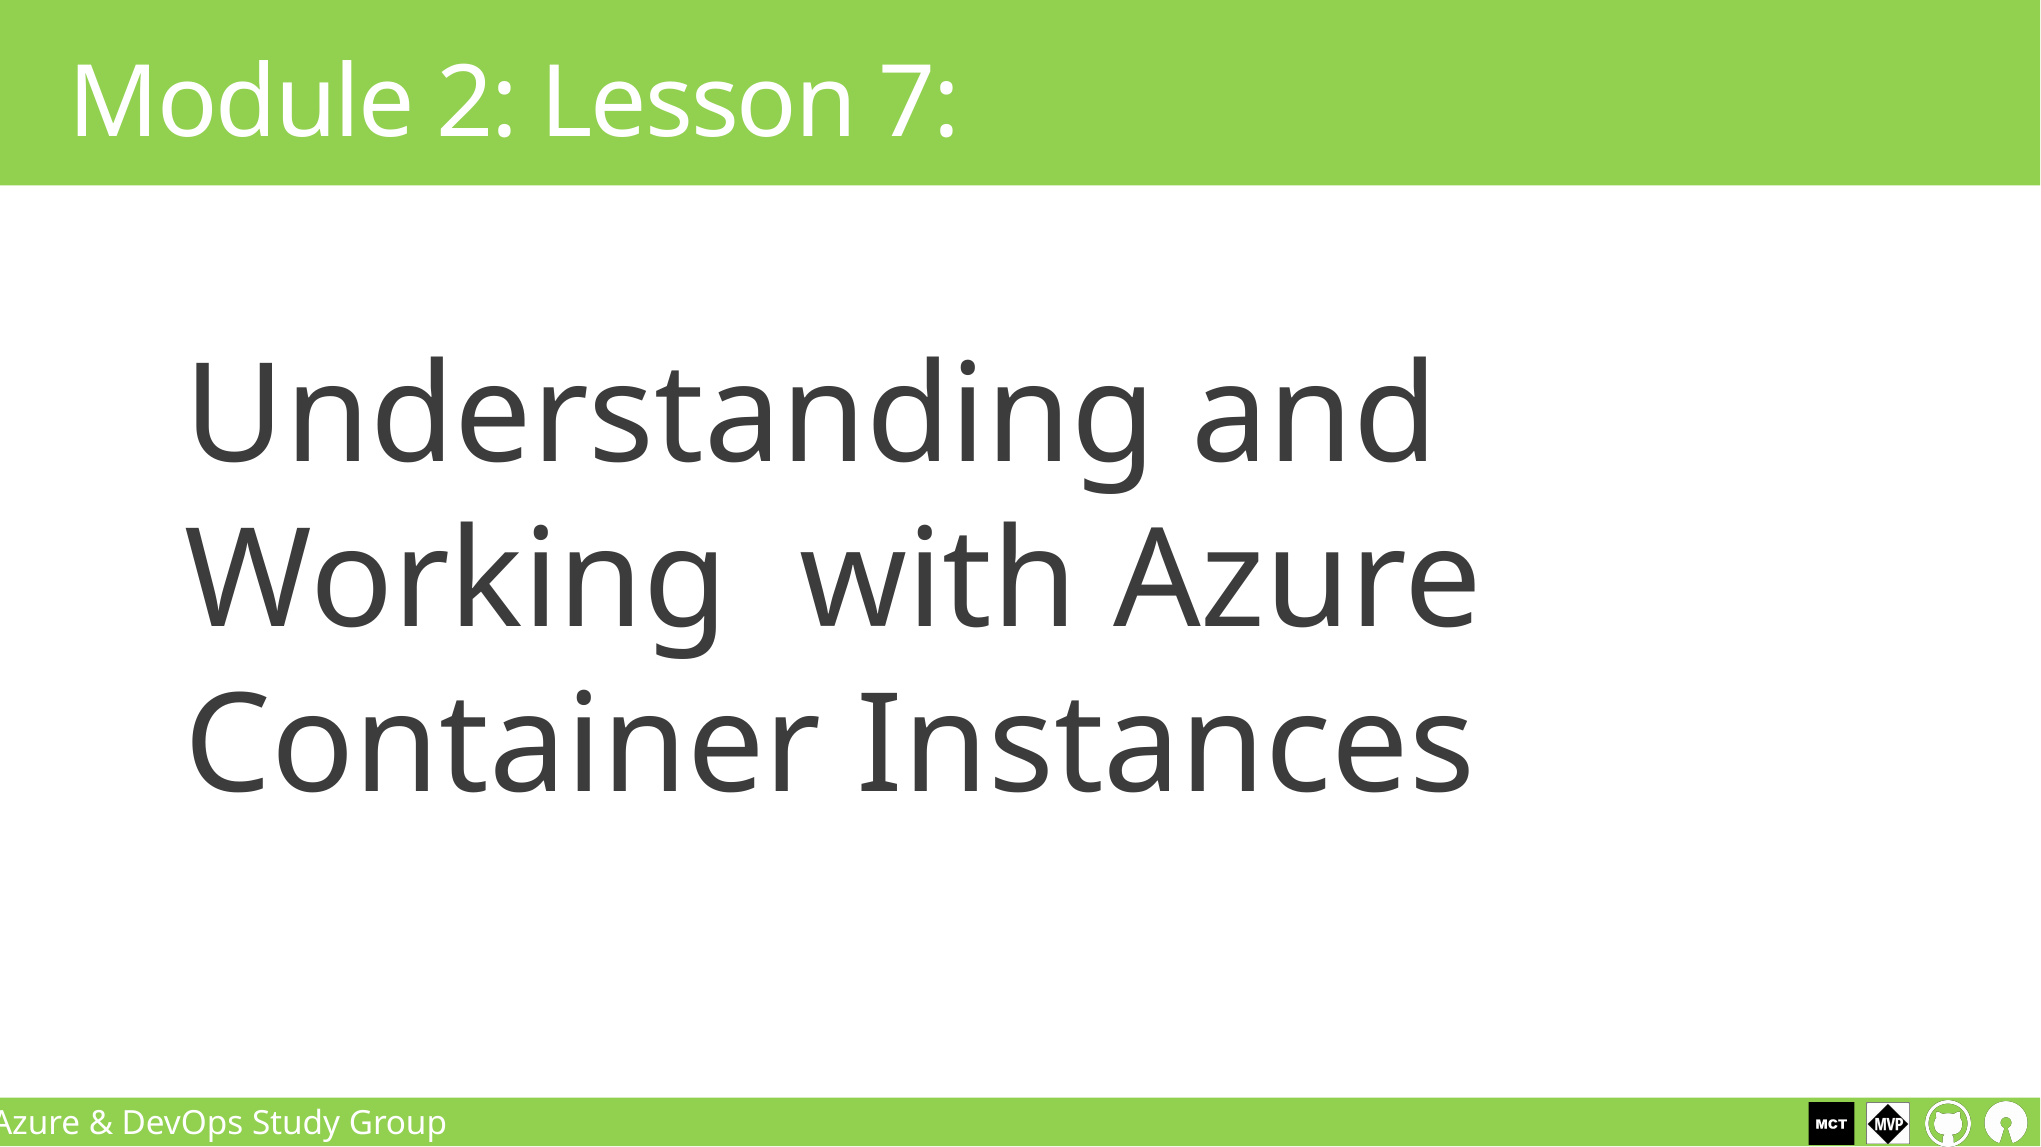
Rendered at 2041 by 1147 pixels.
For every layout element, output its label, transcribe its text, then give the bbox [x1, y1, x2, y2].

text_box Understanding and Working with Azure Container Instances [170, 316, 1958, 827]
picture [1982, 1098, 2030, 1146]
picture [1866, 1102, 1910, 1144]
picture [1925, 1100, 1971, 1147]
title Module 2: Lesson 7: [45, 35, 1996, 186]
